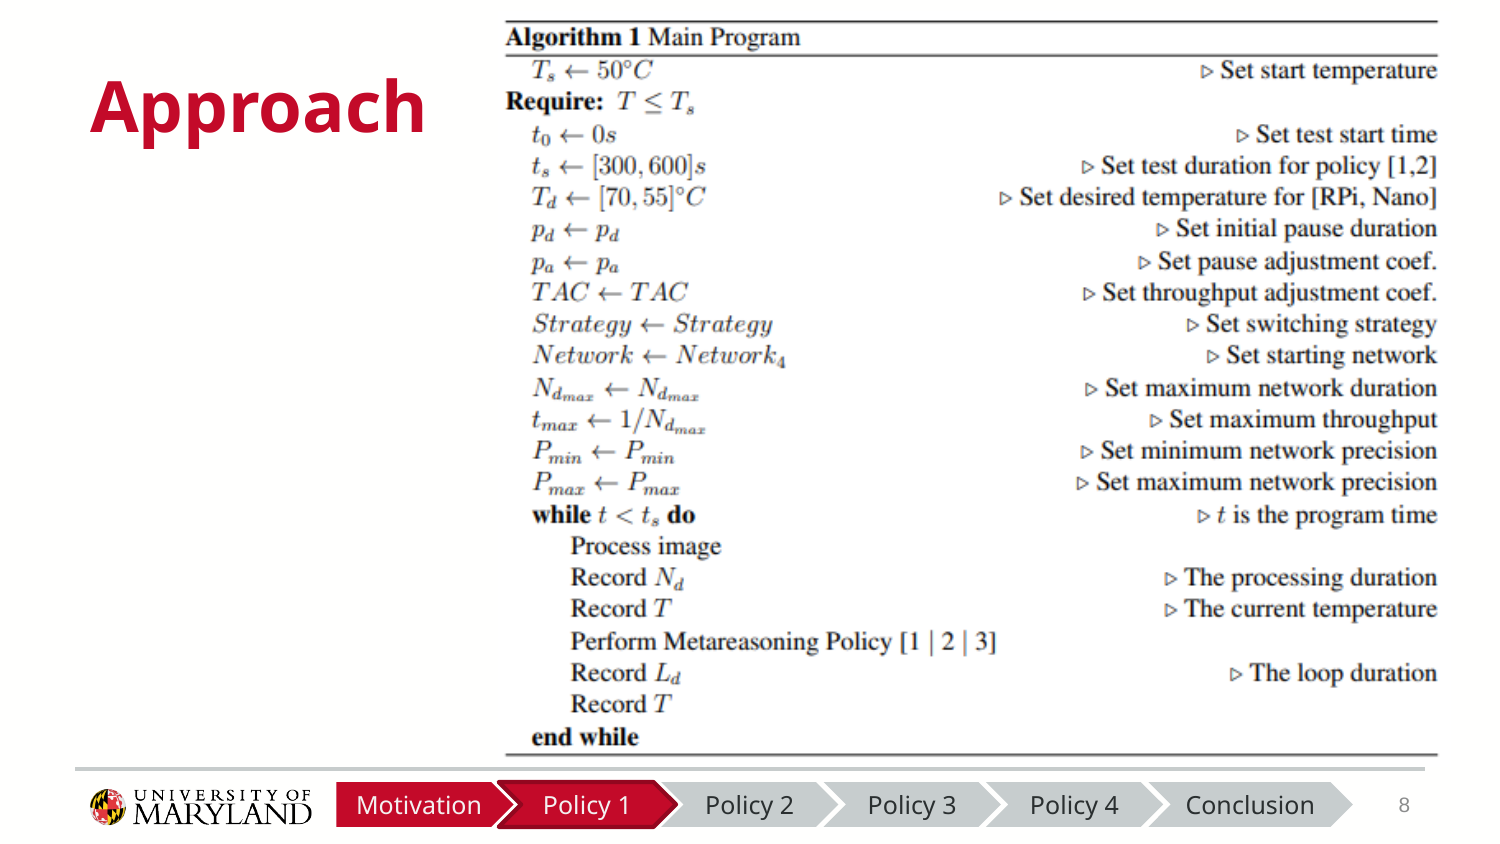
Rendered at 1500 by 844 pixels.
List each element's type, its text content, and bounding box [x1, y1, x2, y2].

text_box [336, 781, 1354, 828]
picture [498, 11, 1451, 767]
picture [78, 771, 329, 842]
slide_number 7 [1355, 782, 1425, 827]
title Approach [75, 33, 493, 175]
